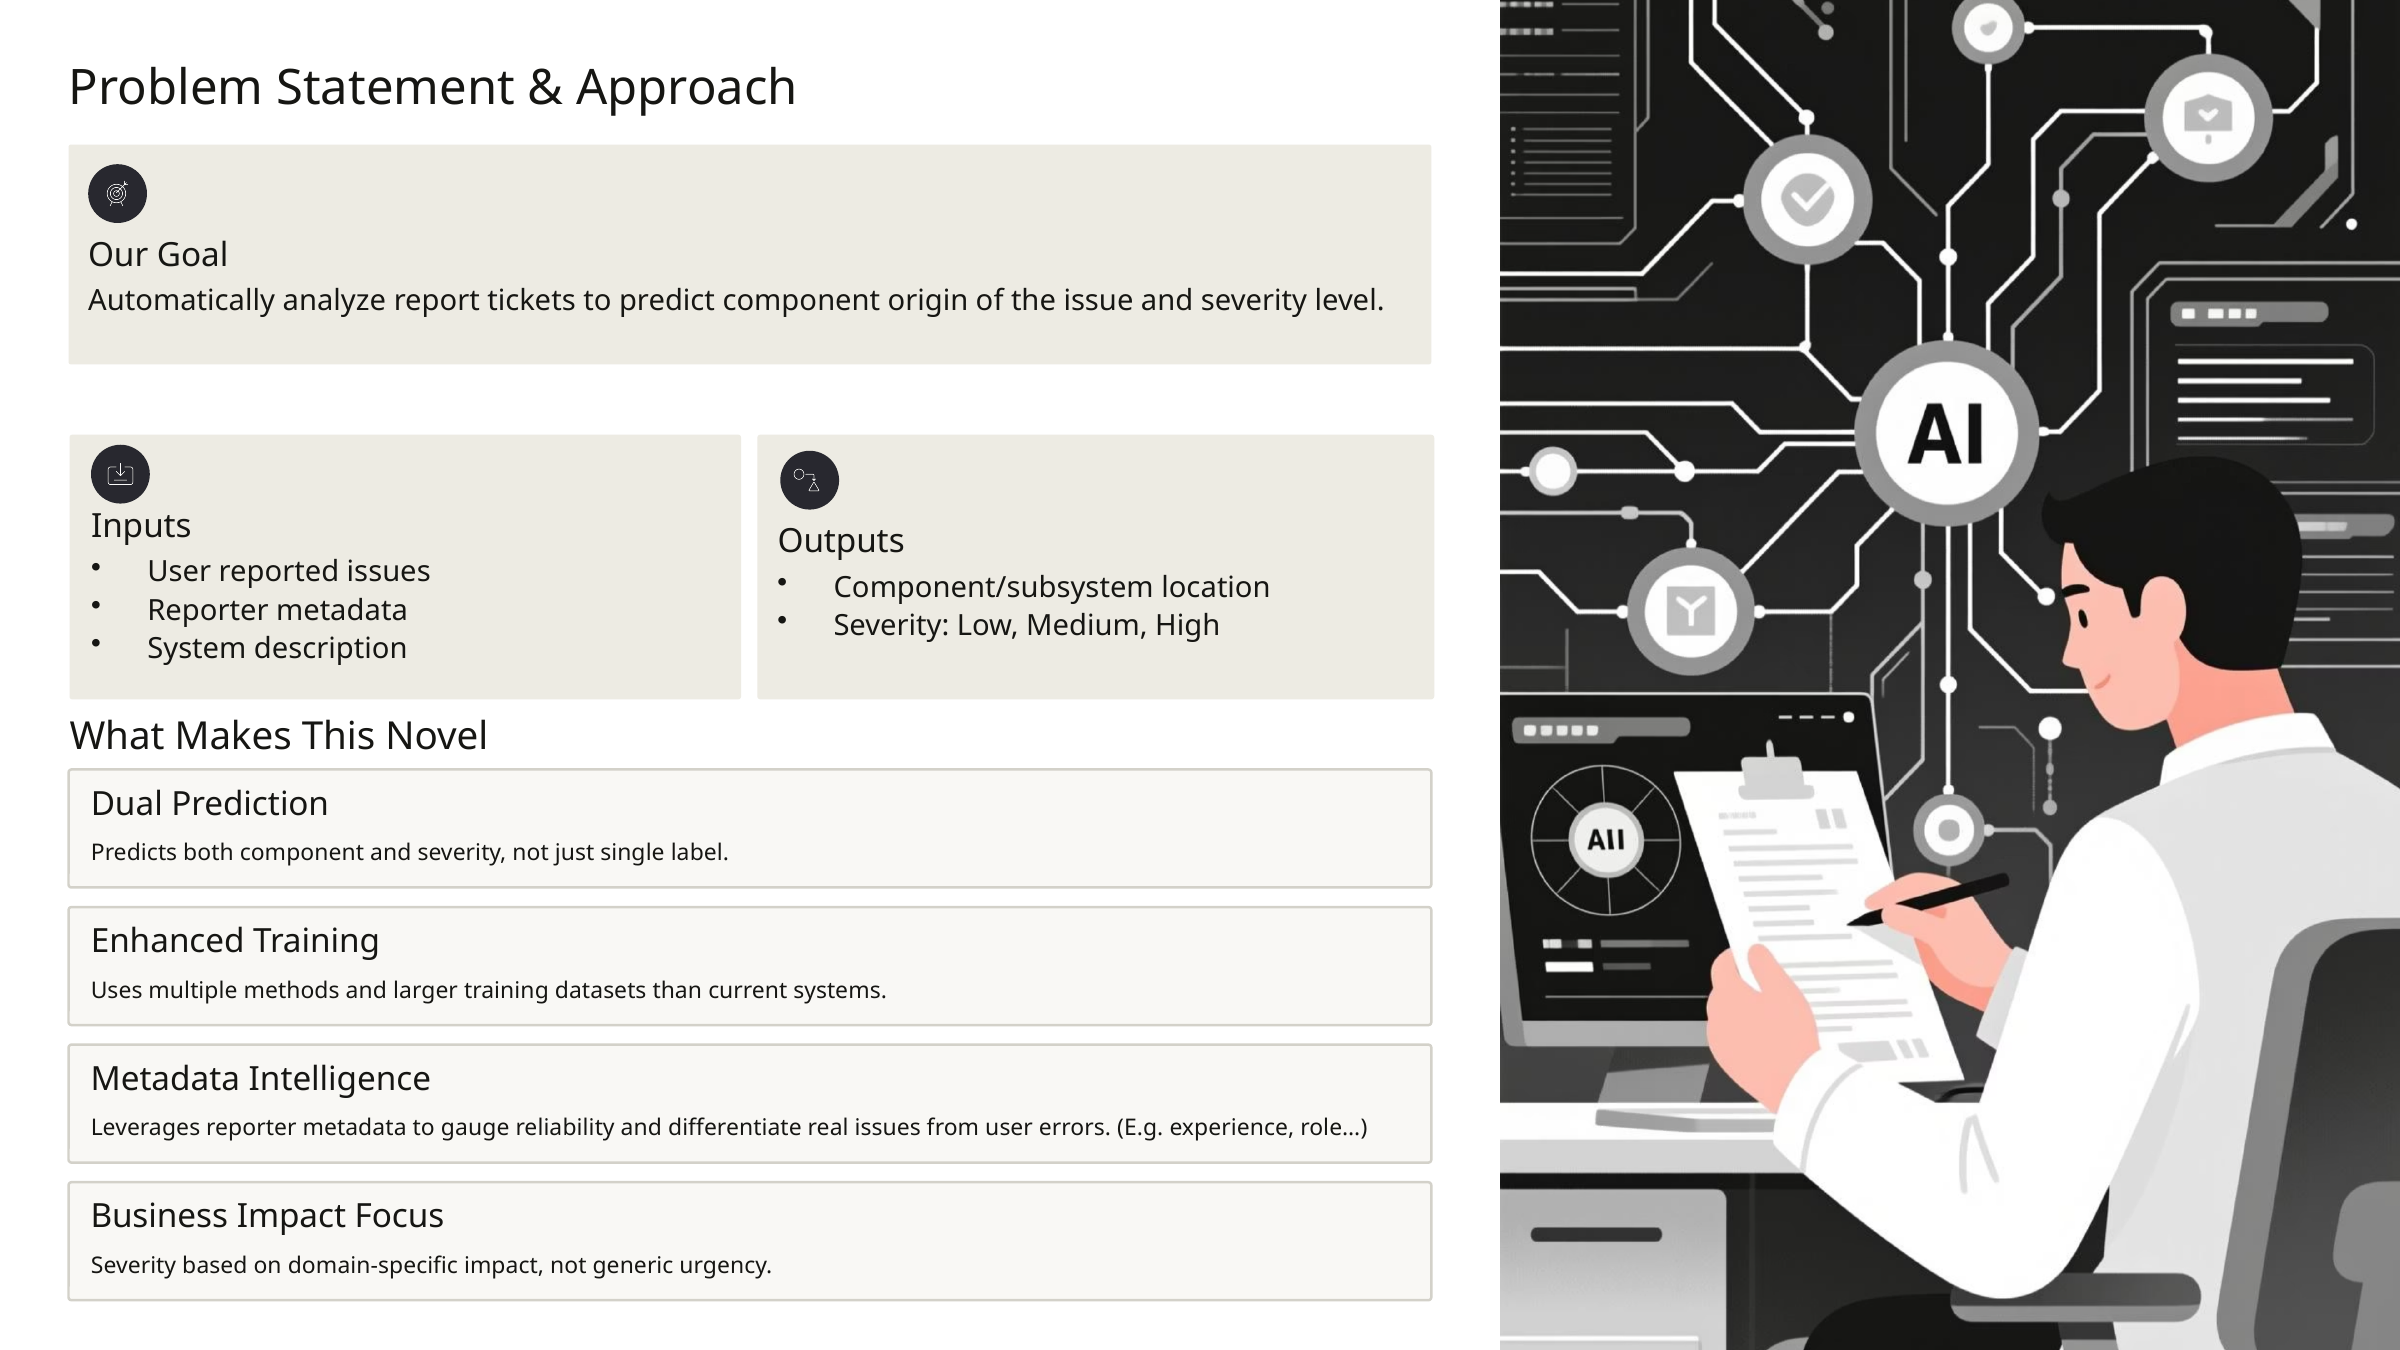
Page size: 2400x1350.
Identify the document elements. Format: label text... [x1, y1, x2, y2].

text_box [69, 434, 742, 700]
text_box Reporter metadata [91, 594, 724, 626]
text_box Inputs [91, 513, 337, 545]
text_box Component/subsystem location [777, 571, 1499, 603]
text_box Metadata Intelligence [90, 1066, 341, 1098]
picture [1499, 0, 2400, 1350]
text_box Dual Prediction [90, 791, 336, 823]
picture [792, 466, 821, 494]
text_box User reported issues [91, 556, 724, 588]
text_box Severity: Low, Medium, High [777, 609, 1499, 642]
text_box System description [91, 632, 724, 665]
text_box Problem Statement & Approach [68, 53, 807, 116]
text_box [757, 434, 1435, 700]
text_box [68, 1044, 1432, 1163]
text_box [68, 769, 1432, 888]
text_box [68, 907, 1432, 1026]
text_box Automatically analyze report tickets to predict component origin of the issue and severity level. [88, 285, 1410, 348]
text_box Uses multiple methods and larger training datasets than current systems. [90, 971, 1410, 1003]
text_box Predicts both component and severity, not just single label. [90, 834, 1410, 866]
text_box [68, 1182, 1432, 1301]
text_box [88, 164, 147, 223]
text_box [91, 444, 150, 504]
picture [103, 179, 132, 208]
text_box Outputs [777, 529, 1023, 560]
text_box Leverages reporter metadata to gauge reliability and differentiate real issues from user errors. (E.g. experience, role…) [90, 1109, 1410, 1141]
picture [106, 460, 135, 488]
text_box Our Goal [88, 242, 334, 274]
text_box Severity based on domain-specific impact, not generic urgency. [90, 1246, 1410, 1279]
text_box Business Impact Focus [90, 1204, 355, 1235]
text_box What Makes This Novel [69, 708, 494, 758]
text_box [68, 144, 1432, 365]
text_box Enhanced Training [90, 929, 336, 960]
text_box [780, 450, 840, 510]
